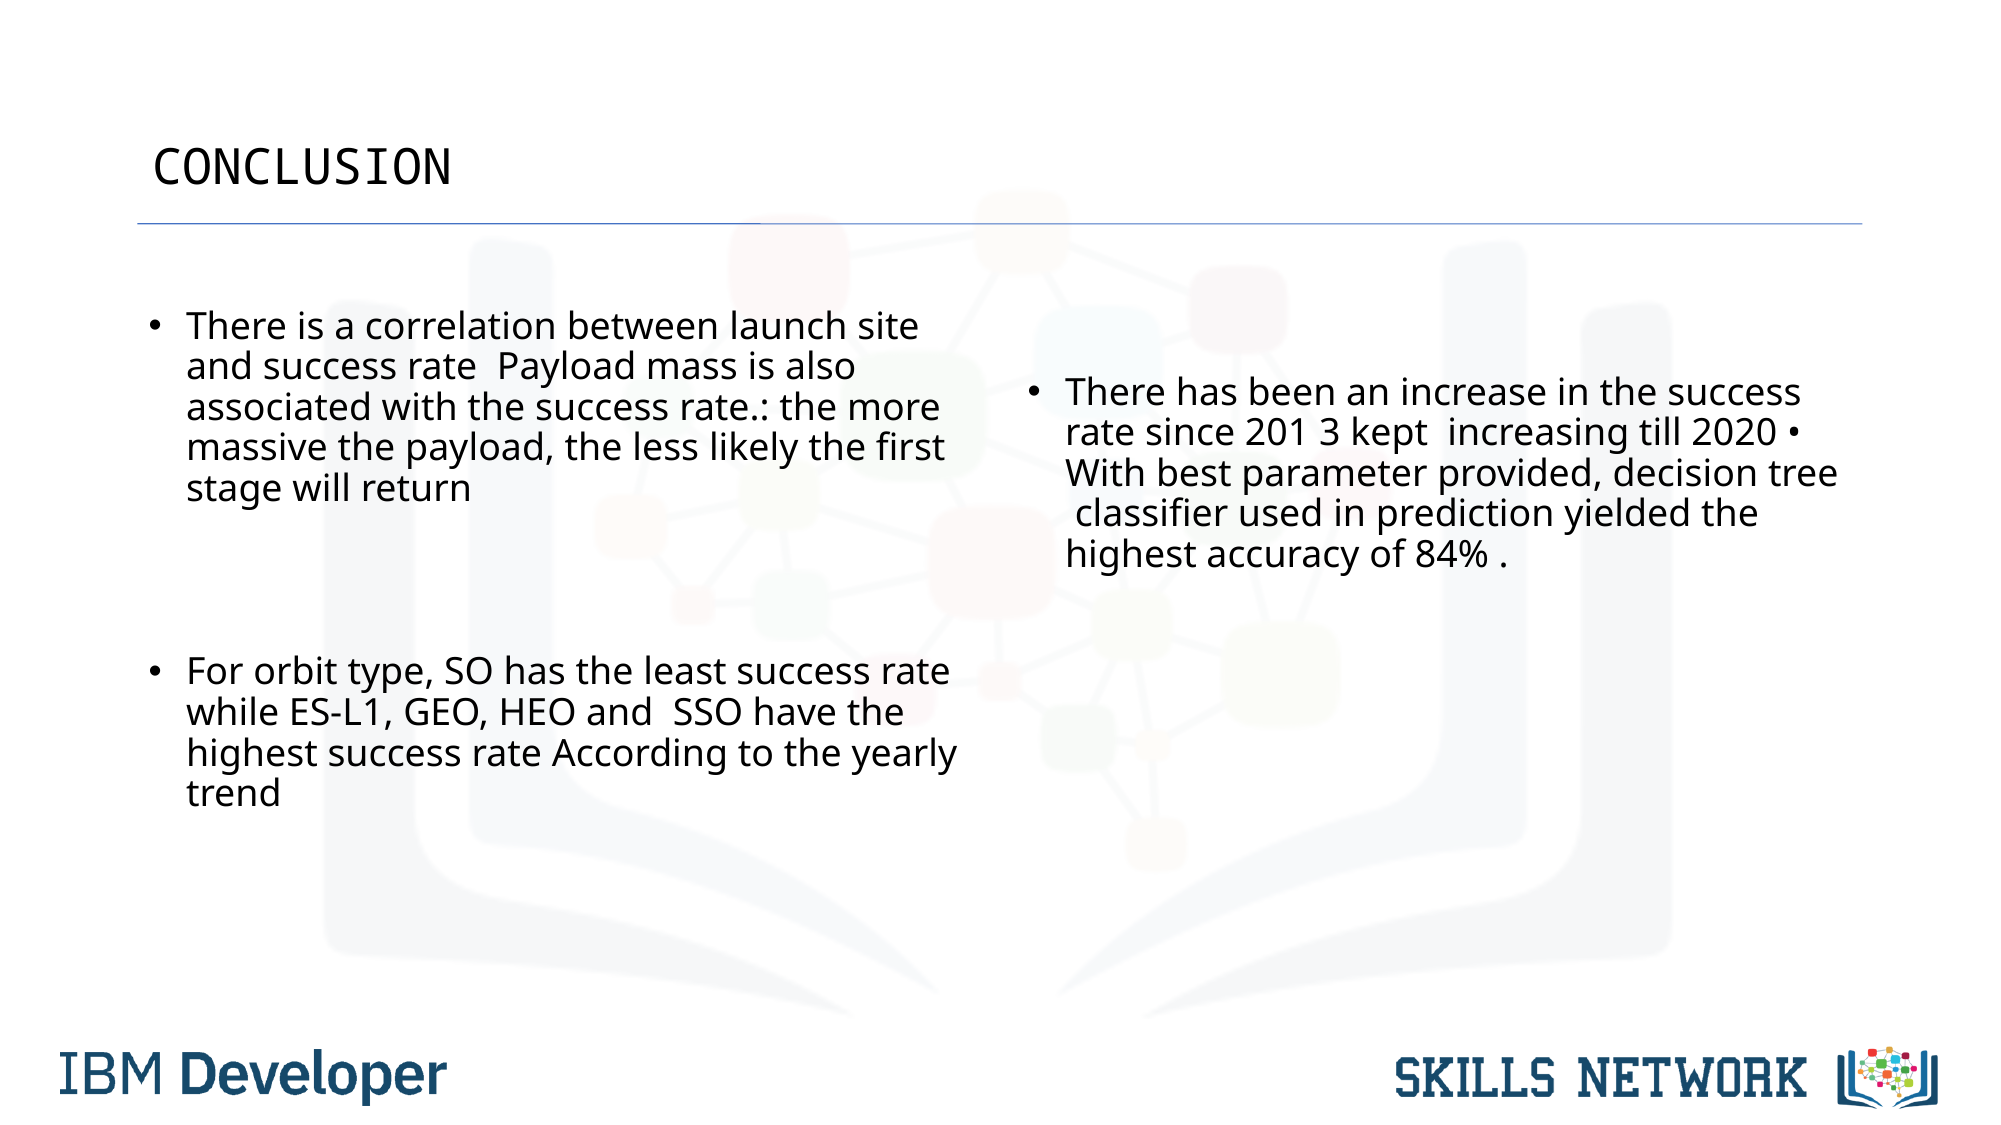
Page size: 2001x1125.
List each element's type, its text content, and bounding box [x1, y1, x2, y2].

picture [1390, 1045, 1945, 1111]
title CONCLUSION [137, 59, 1863, 278]
list There is a correlation between launch site and success rate Payload mass is also associated with the success rate.: the more massive the payload, the less likely the first stage will return For orbit type, SO has the least success rate while ES-L1, GEO, HEO and SSO have the highest success rate According to the yearly trend [133, 299, 984, 1014]
list There has been an increase in the success rate since 201 3 kept increasing till 2020 • With best parameter provided, decision tree classifier used in prediction yielded the highest accuracy of 84% . [1012, 299, 1863, 1014]
picture [55, 1045, 459, 1108]
